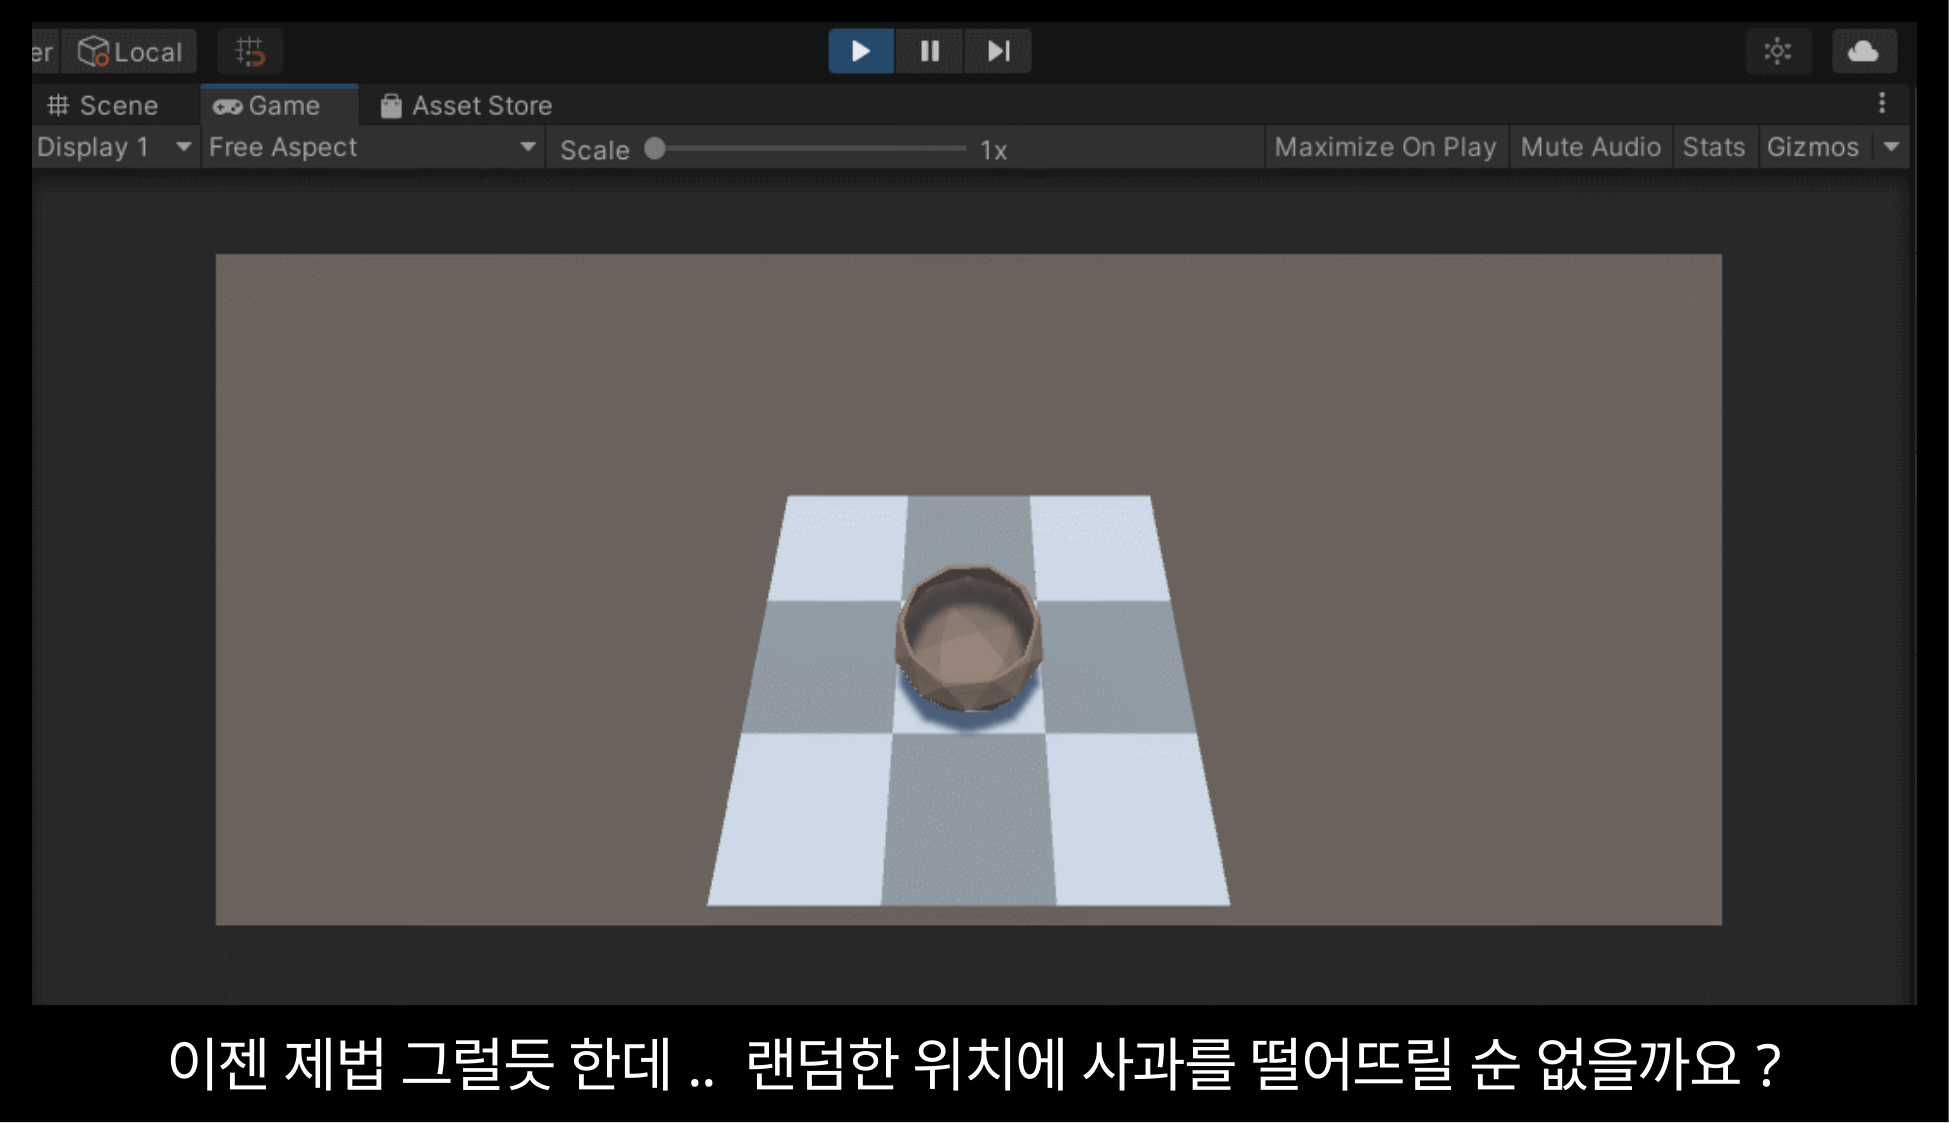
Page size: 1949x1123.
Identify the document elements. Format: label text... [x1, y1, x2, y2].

picture [32, 22, 1917, 1005]
text_box 이젠 제법 그럴듯 한데.. 랜덤한 위치에 사과를 떨어뜨릴 순 없을까요? [123, 1028, 1825, 1099]
text_box [0, 0, 1949, 1123]
